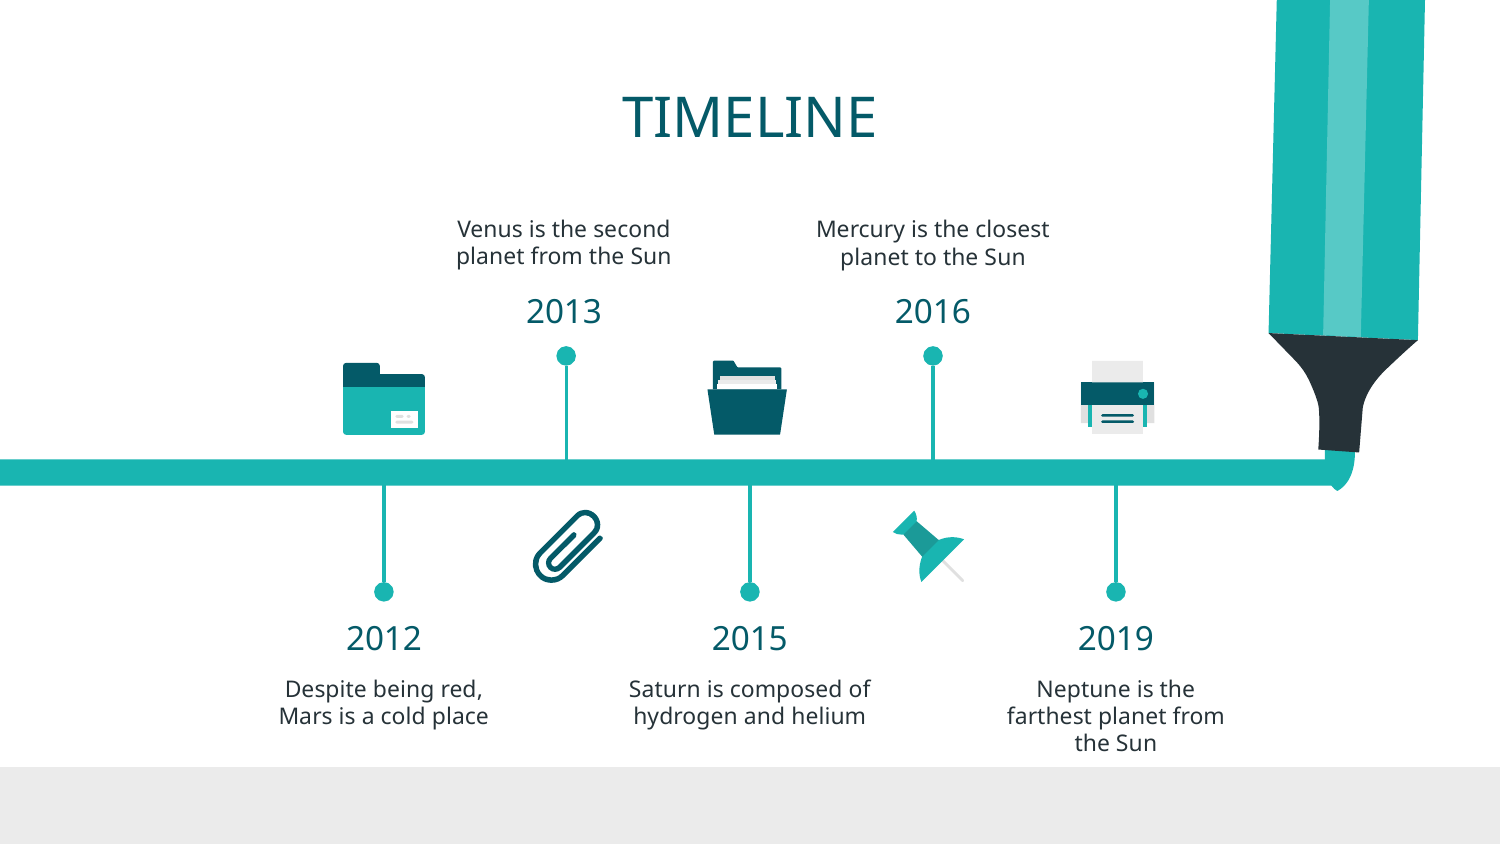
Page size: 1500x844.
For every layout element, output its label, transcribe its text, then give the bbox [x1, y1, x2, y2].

subtitle Neptune is the farthest planet from the Sun [976, 659, 1256, 734]
subtitle 2013 [425, 284, 704, 328]
subtitle 2012 [244, 601, 523, 655]
text_box [1106, 583, 1126, 601]
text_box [1268, 0, 1432, 492]
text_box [1080, 360, 1155, 435]
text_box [707, 360, 788, 435]
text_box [892, 510, 965, 583]
title TIMELINE [118, 88, 1263, 142]
text_box [532, 509, 603, 583]
subtitle 2015 [610, 601, 890, 655]
subtitle 2019 [976, 601, 1256, 655]
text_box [342, 362, 426, 436]
subtitle Mercury is the closest planet to the Sun [793, 199, 1073, 284]
subtitle Venus is the second planet from the Sun [425, 199, 704, 284]
subtitle Despite being red, Mars is a cold place [244, 659, 523, 734]
text_box [556, 346, 576, 366]
subtitle 2016 [793, 284, 1073, 328]
text_box [923, 346, 943, 366]
text_box [374, 583, 394, 601]
text_box [740, 582, 760, 601]
subtitle Saturn is composed of hydrogen and helium [610, 659, 890, 734]
text_box [0, 459, 1263, 486]
